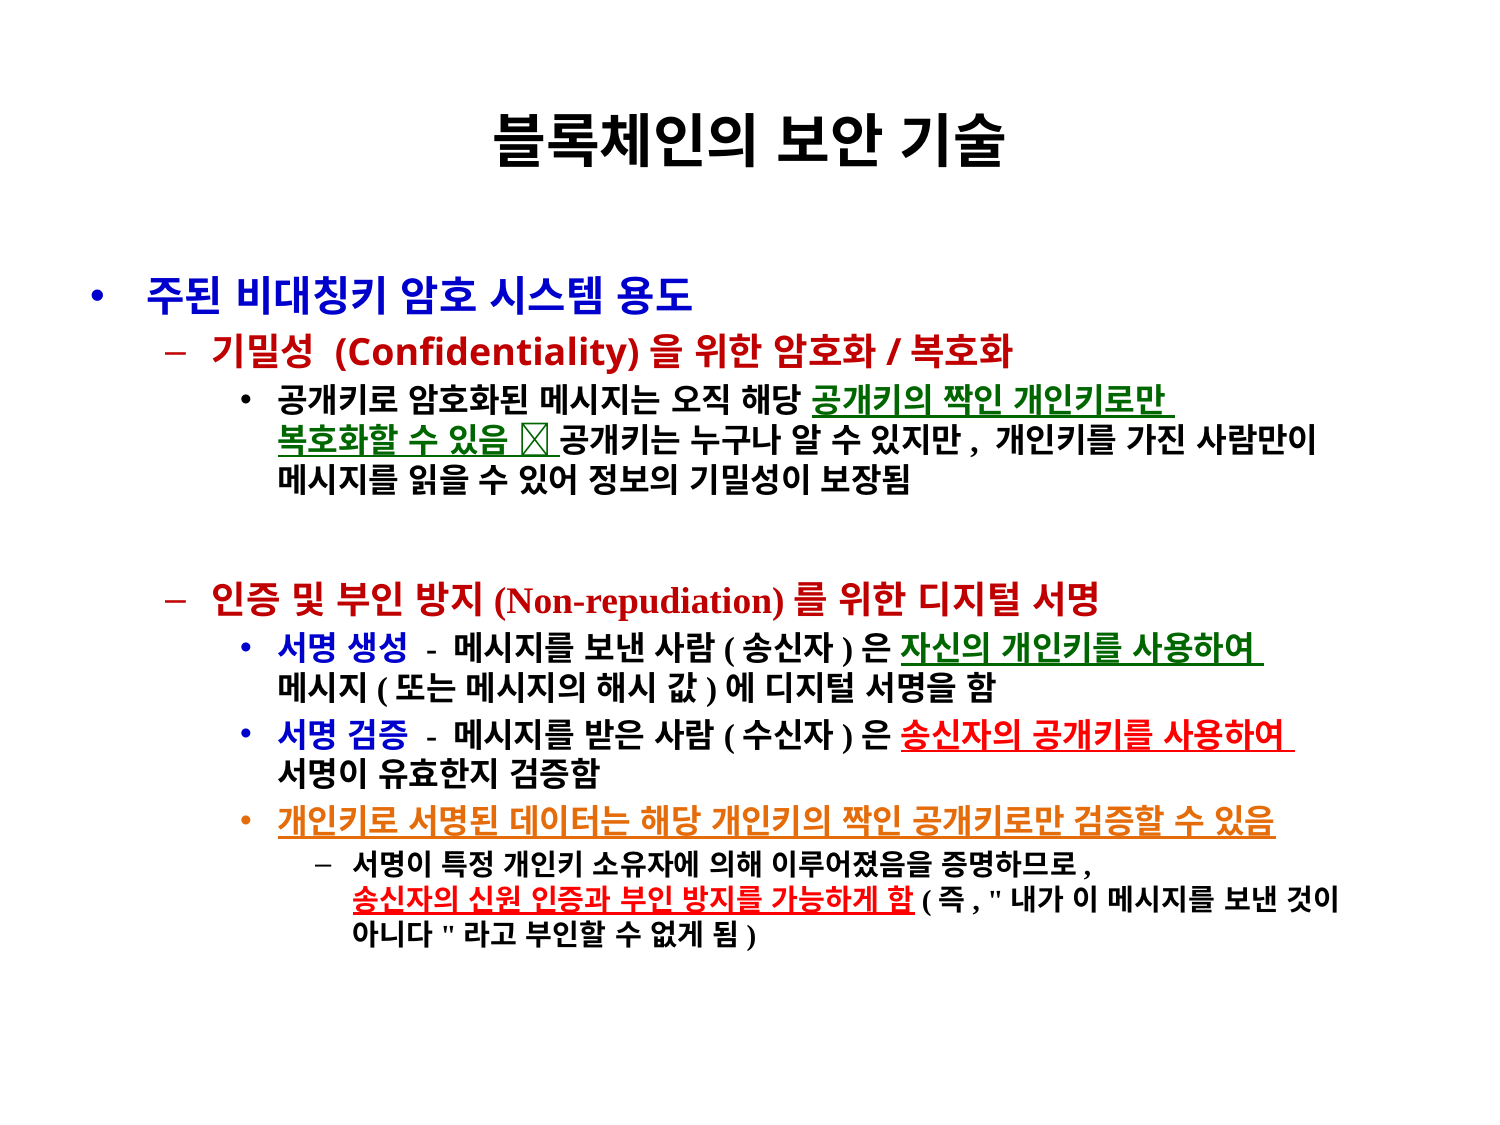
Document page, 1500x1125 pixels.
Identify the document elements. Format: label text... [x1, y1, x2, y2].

list 주된 비대칭키 암호 시스템 용도 기밀성 (Confidentiality)을 위한 암호화/복호화 공개키로 암호화된 메시지는 오직 해당 공개키의 짝인 개인키로만 복호화할 수 있음  공개키는 누구나 알 수 있지만, 개인키를 가진 사람만이 메시지를 읽을 수 있어 정보의 기밀성이 보장됨 인증 및 부인 방지(Non-repudiation)를 위한 디지털 서명 서명 생성 - 메시지를 보낸 사람(송신자)은 자신의 개인키를 사용하여 메시지(또는 메시지의 해시 값)에 디지털 서명을 함 서명 검증 - 메시지를 받은 사람(수신자)은 송신자의 공개키를 사용하여 서명이 유효한지 검증함 개인키로 서명된 데이터는 해당 개인키의 짝인 공개키로만 검증할 수 있음 서명이 특정 개인키 소유자에 의해 이루어졌음을 증명하므로, 송신자의 신원 인증과 부인 방지를 가능하게 함(즉, "내가 이 메시지를 보낸 것이 아니다"라고 부인할 수 없게 됨) [75, 262, 1425, 1005]
title 블록체인의 보안 기술 [75, 45, 1425, 233]
